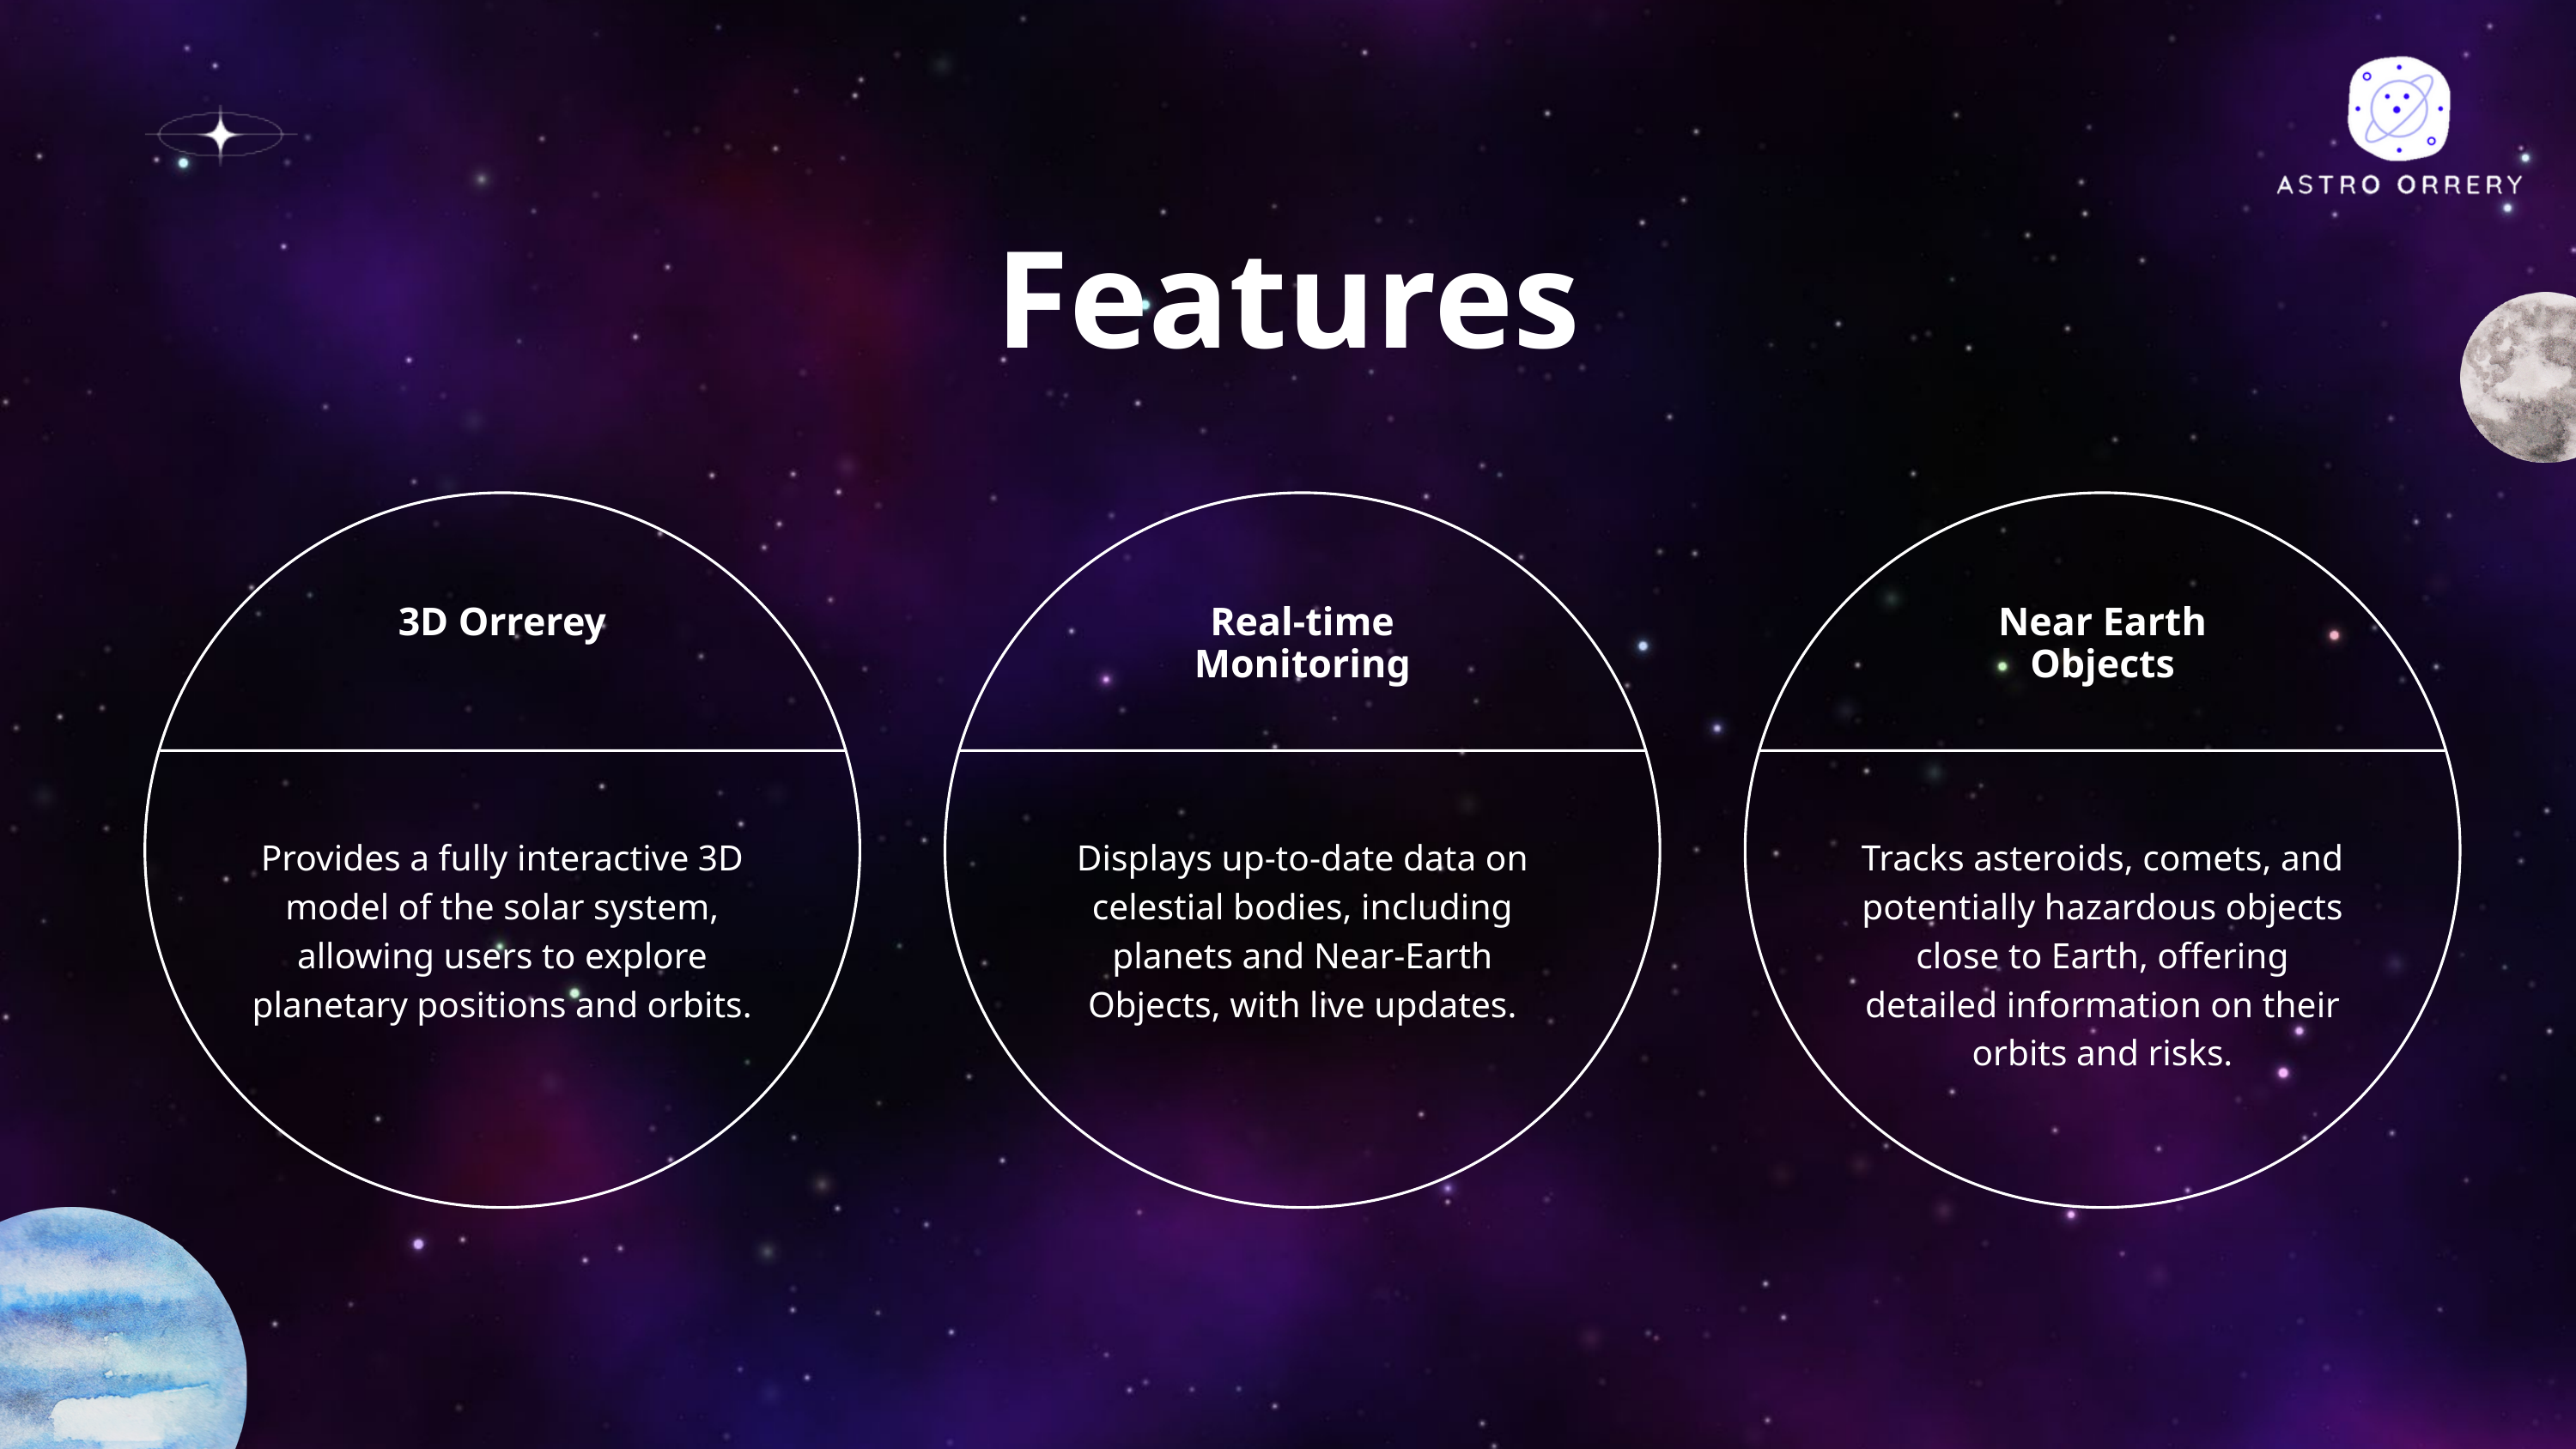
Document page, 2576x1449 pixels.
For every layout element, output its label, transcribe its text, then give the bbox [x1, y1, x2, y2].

text_box [144, 105, 298, 167]
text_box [144, 492, 860, 1208]
text_box [0, 1207, 247, 1449]
text_box [0, 0, 2576, 1449]
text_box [945, 492, 1661, 1208]
text_box [2215, 0, 2576, 262]
text_box [2460, 292, 2576, 463]
text_box Features [586, 227, 1990, 375]
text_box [1745, 492, 2461, 1208]
